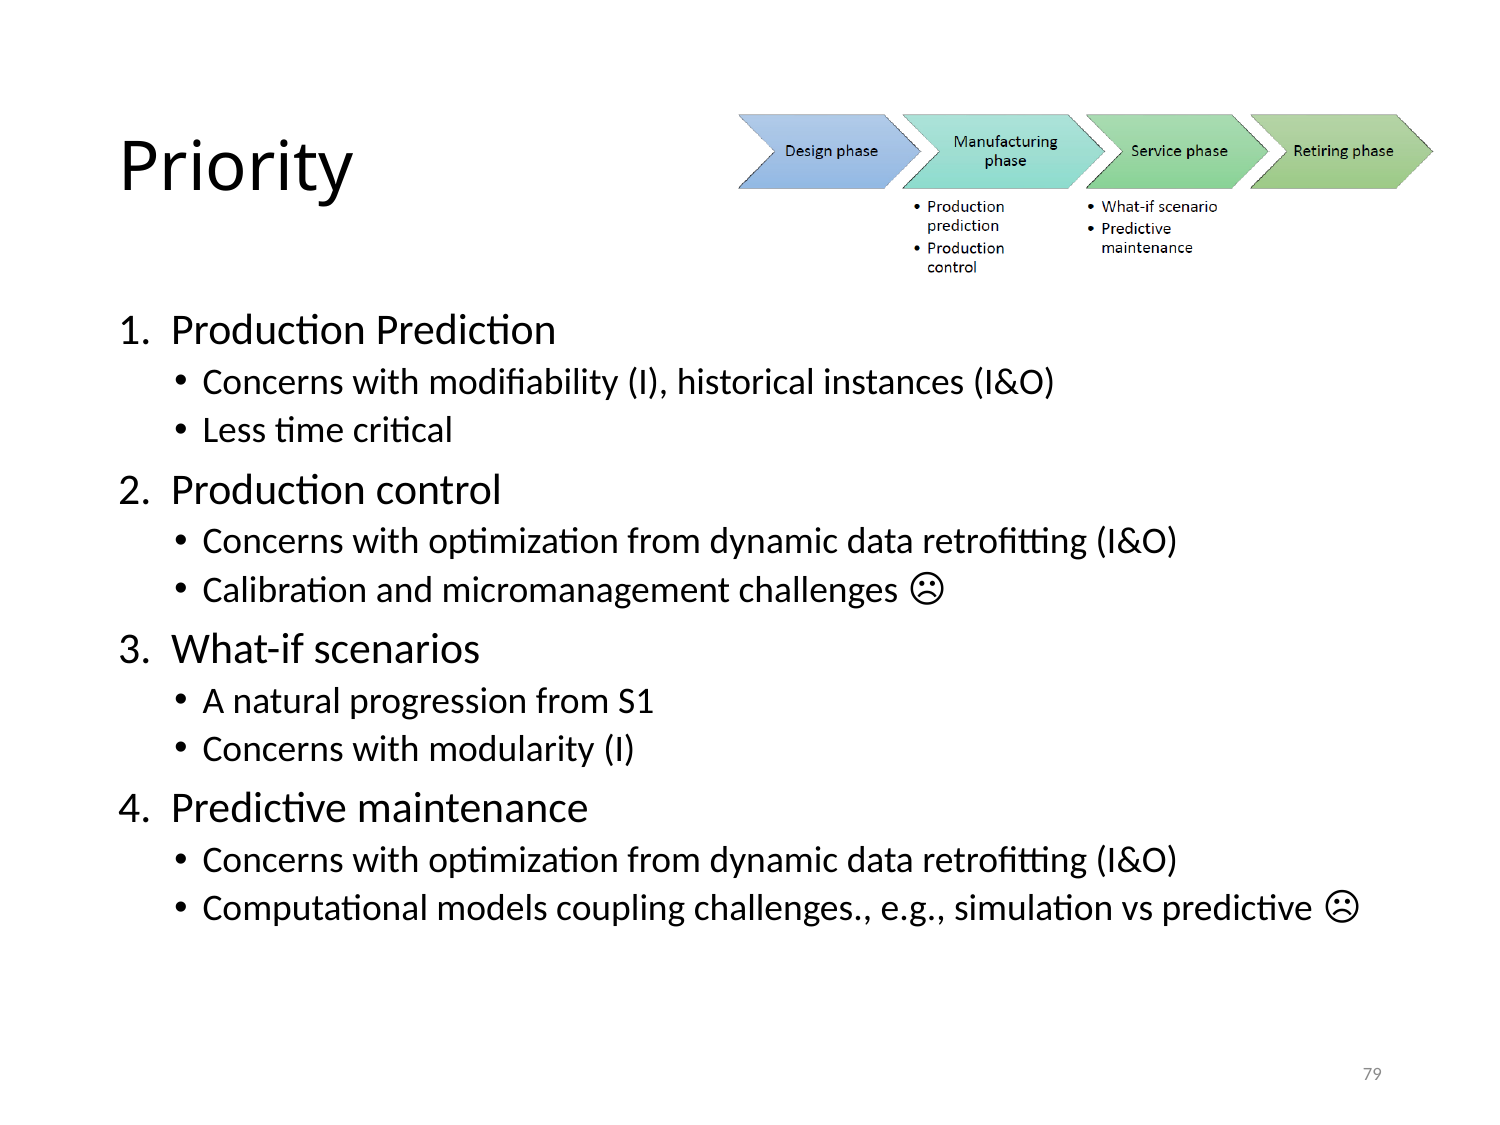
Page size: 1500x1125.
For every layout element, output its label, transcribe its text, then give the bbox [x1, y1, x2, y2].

slide_number 79 [1059, 1042, 1397, 1103]
list 1. Production Prediction Concerns with modifiability (I), historical instances (I&O) Less time critical 2. Production control Concerns with optimization from dynamic data retrofitting (I&O) Calibration and micromanagement challenges ☹ 3. What-if scenarios A natural progression from S1 Concerns with modularity (I) 4. Predictive maintenance Concerns with optimization from dynamic data retrofitting (I&O) Computational models coupling challenges., e.g., simulation vs predictive ☹ [103, 299, 1397, 1014]
title Priority [103, 59, 1397, 278]
picture [712, 81, 1444, 289]
